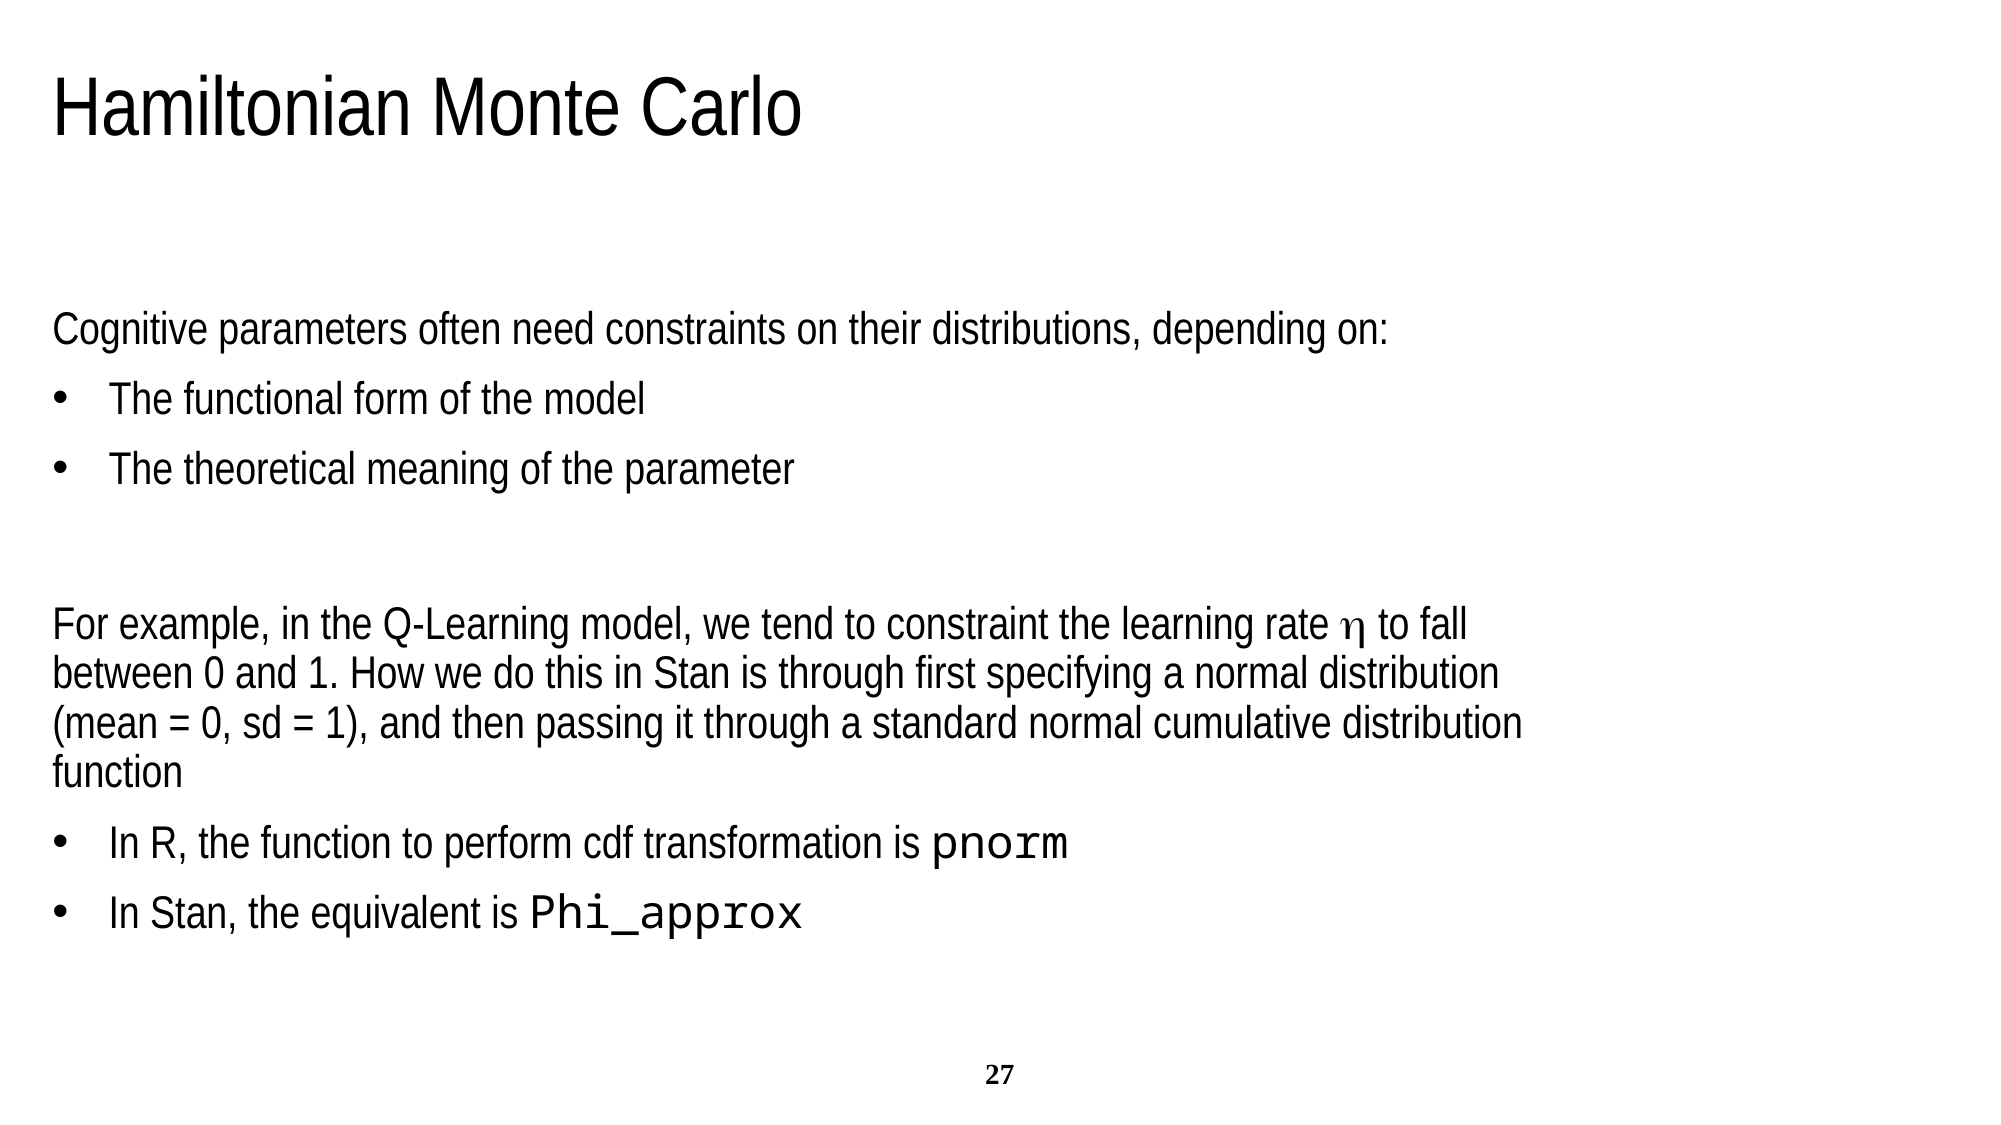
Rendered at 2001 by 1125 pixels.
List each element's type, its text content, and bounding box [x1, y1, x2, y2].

text_box For example, in the Q-Learning model, we tend to constraint the learning rate  to fall between 0 and 1. How we do this in Stan is through first specifying a normal distribution (mean = 0, sd = 1), and then passing it through a standard normal cumulative distribution function In R, the function to perform cdf transformation is pnorm In Stan, the equivalent is Phi_approx [37, 592, 1558, 947]
text_box Cognitive parameters often need constraints on their distributions, depending on: The functional form of the model The theoretical meaning of the parameter [37, 297, 1850, 501]
slide_number 27 [774, 1043, 1225, 1104]
text_box Hamiltonian Monte Carlo [37, 55, 1084, 177]
